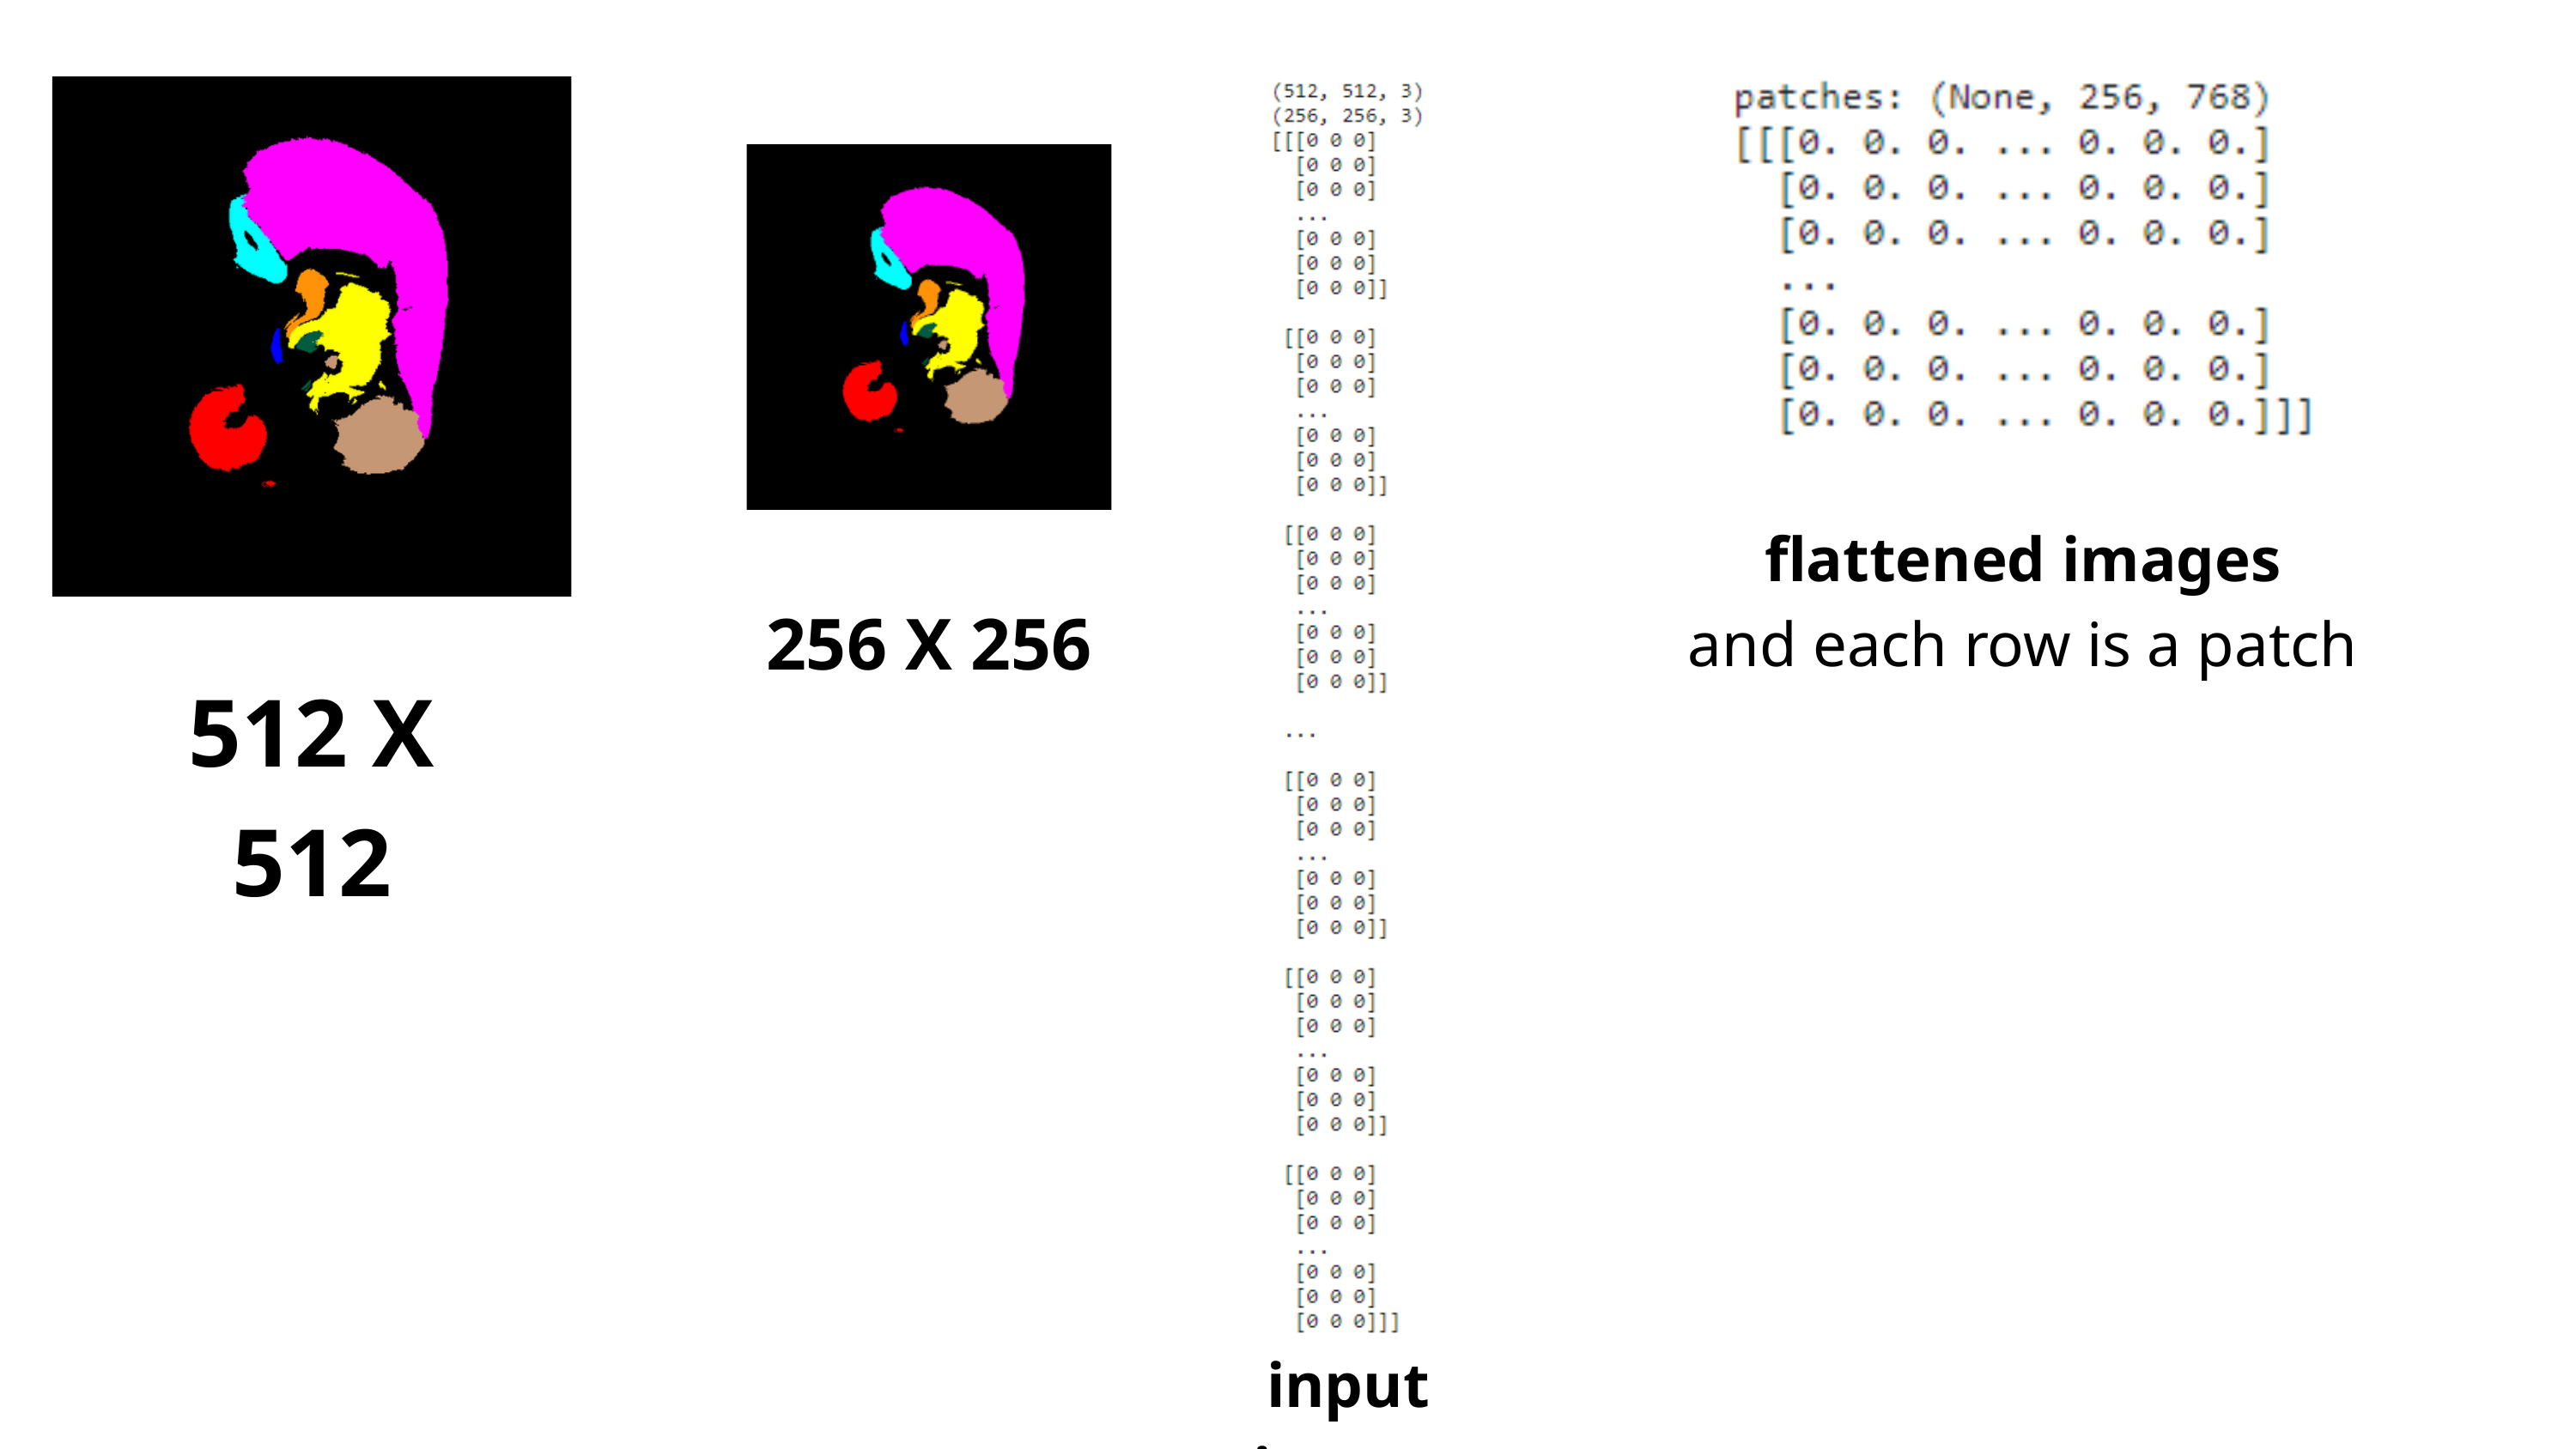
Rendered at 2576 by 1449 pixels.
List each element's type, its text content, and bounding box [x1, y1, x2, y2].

text_box input image [1172, 1334, 1524, 1449]
text_box 256 X 256 [714, 585, 1145, 685]
text_box [1209, 76, 1487, 1334]
text_box 512 X 512 [102, 655, 521, 916]
text_box [52, 76, 572, 597]
text_box flattened images and each row is a patch [1680, 508, 2366, 679]
text_box [746, 144, 1112, 510]
text_box [1710, 76, 2434, 439]
